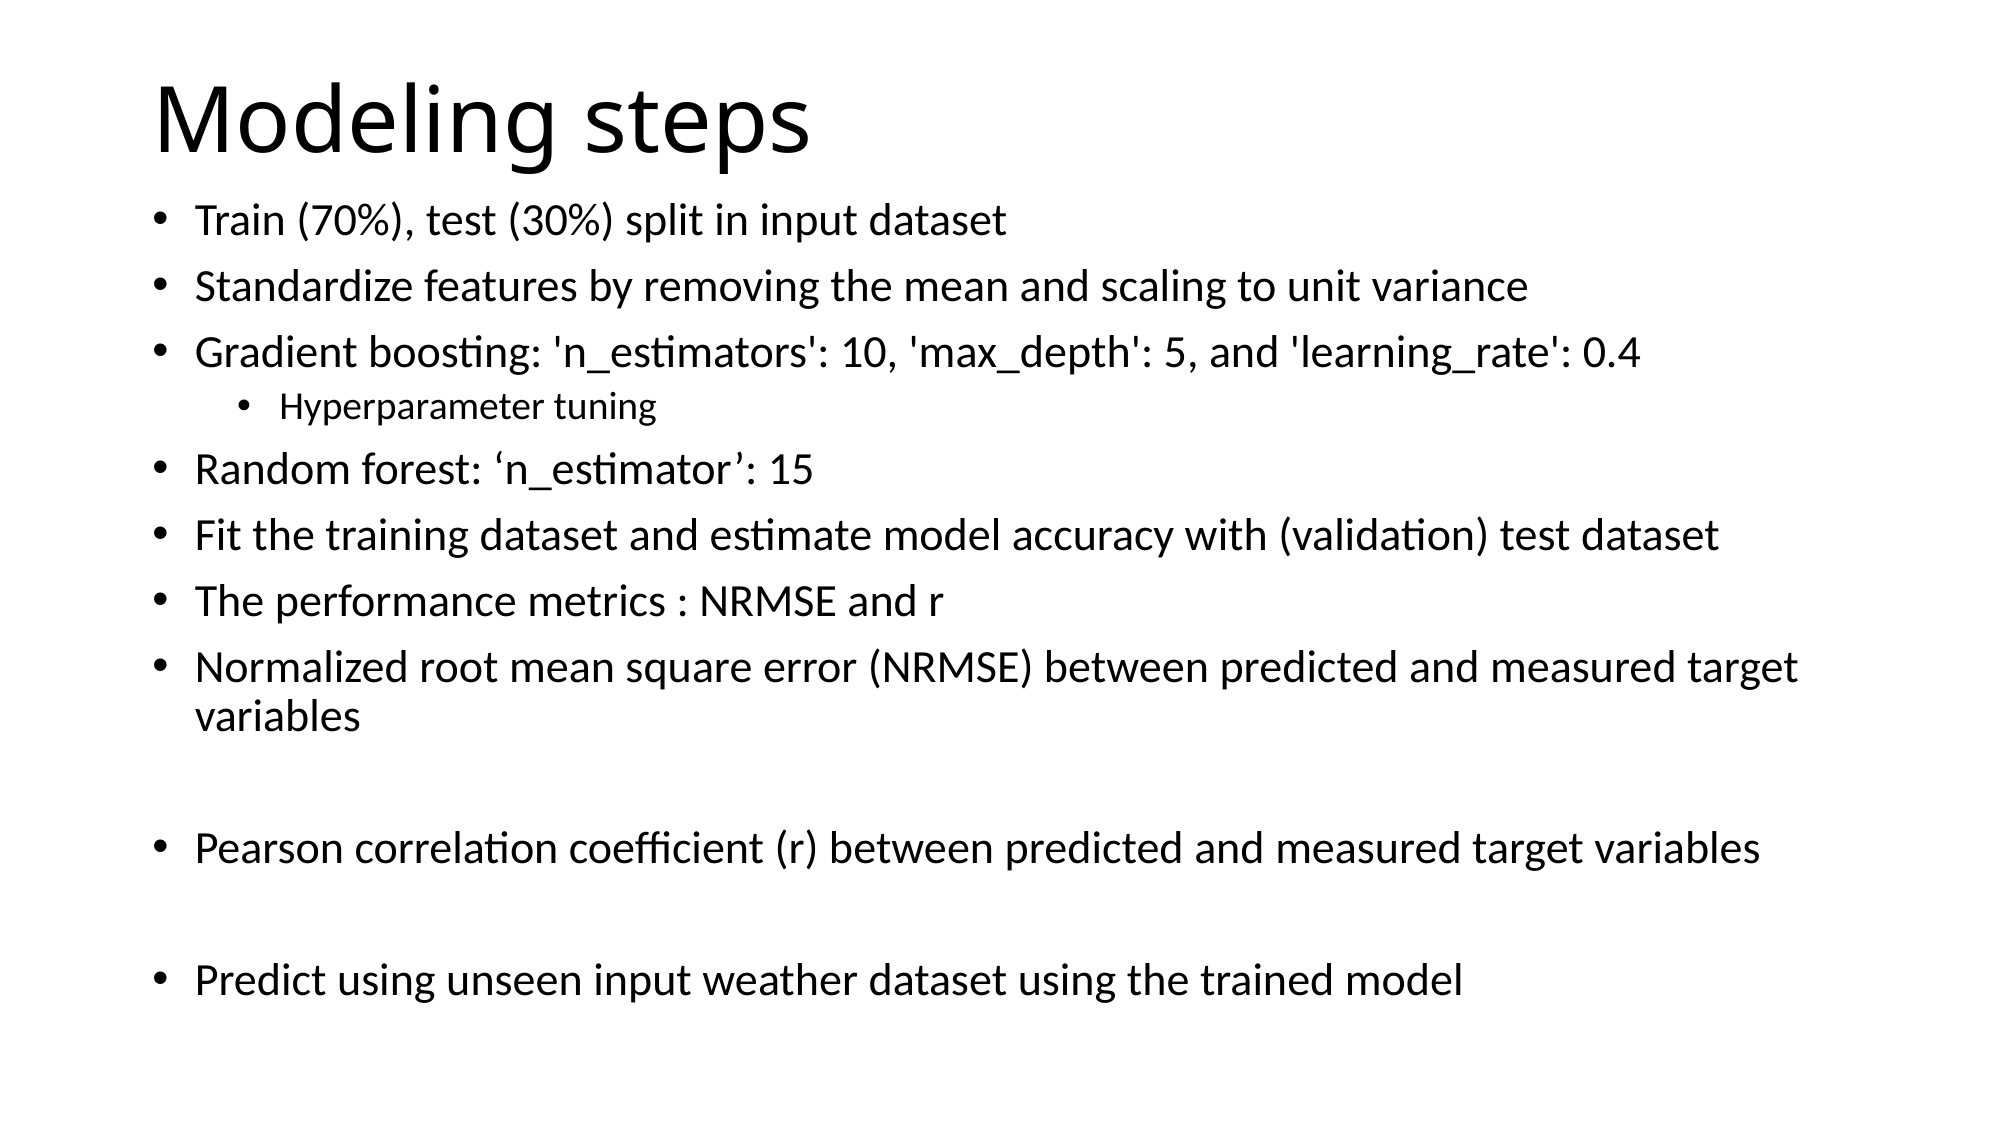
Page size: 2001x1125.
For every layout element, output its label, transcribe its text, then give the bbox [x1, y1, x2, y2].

title Modeling steps [137, 14, 1863, 232]
